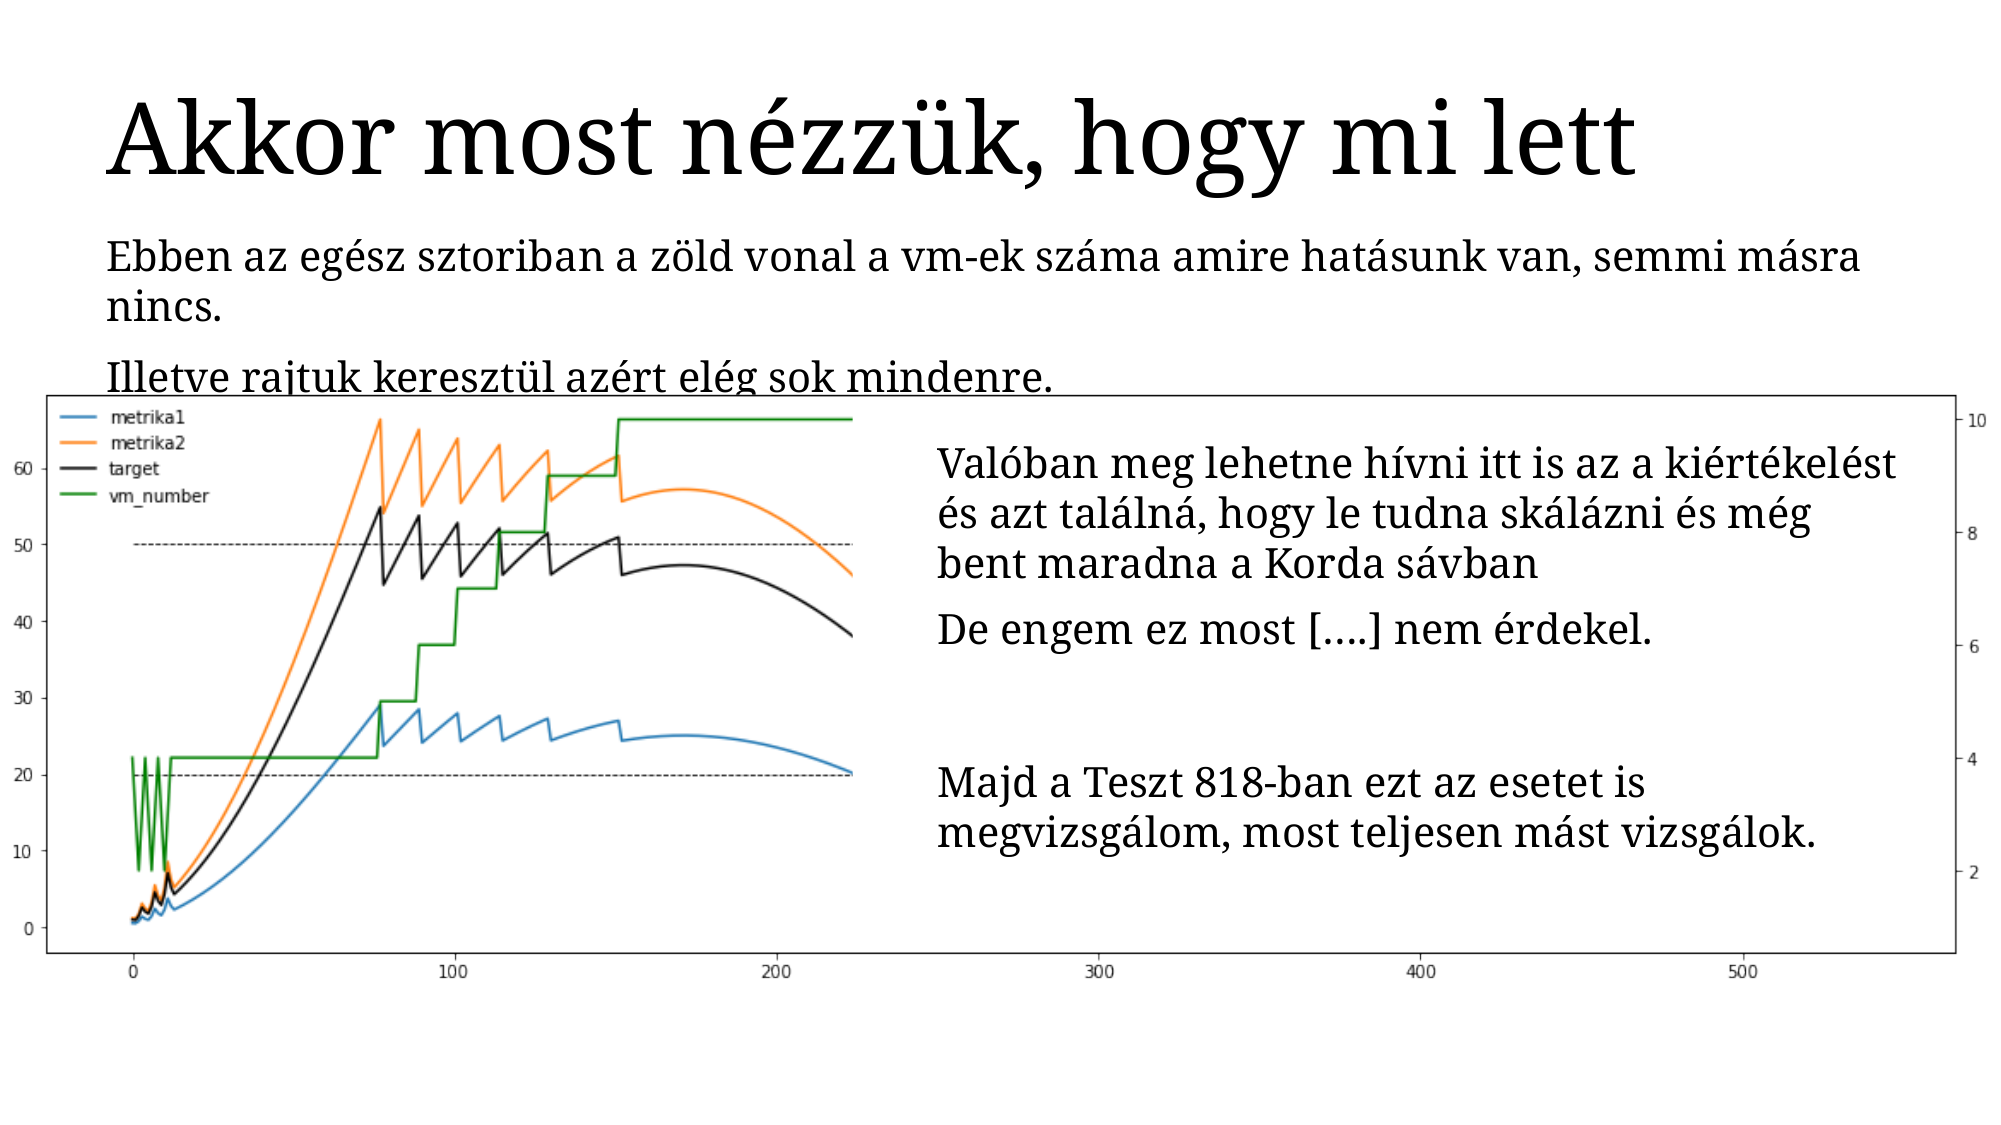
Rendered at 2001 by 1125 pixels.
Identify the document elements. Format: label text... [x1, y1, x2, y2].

text_box Akkor most nézzük, hogy mi lett [88, 63, 1845, 217]
text_box [0, 0, 2000, 288]
text_box Ebben az egész sztoriban a zöld vonal a vm-ek száma amire hatásunk van, semmi másra nincs. Illetve rajtuk keresztül azért elég sok mindenre. [88, 217, 1892, 373]
picture [0, 383, 2000, 994]
